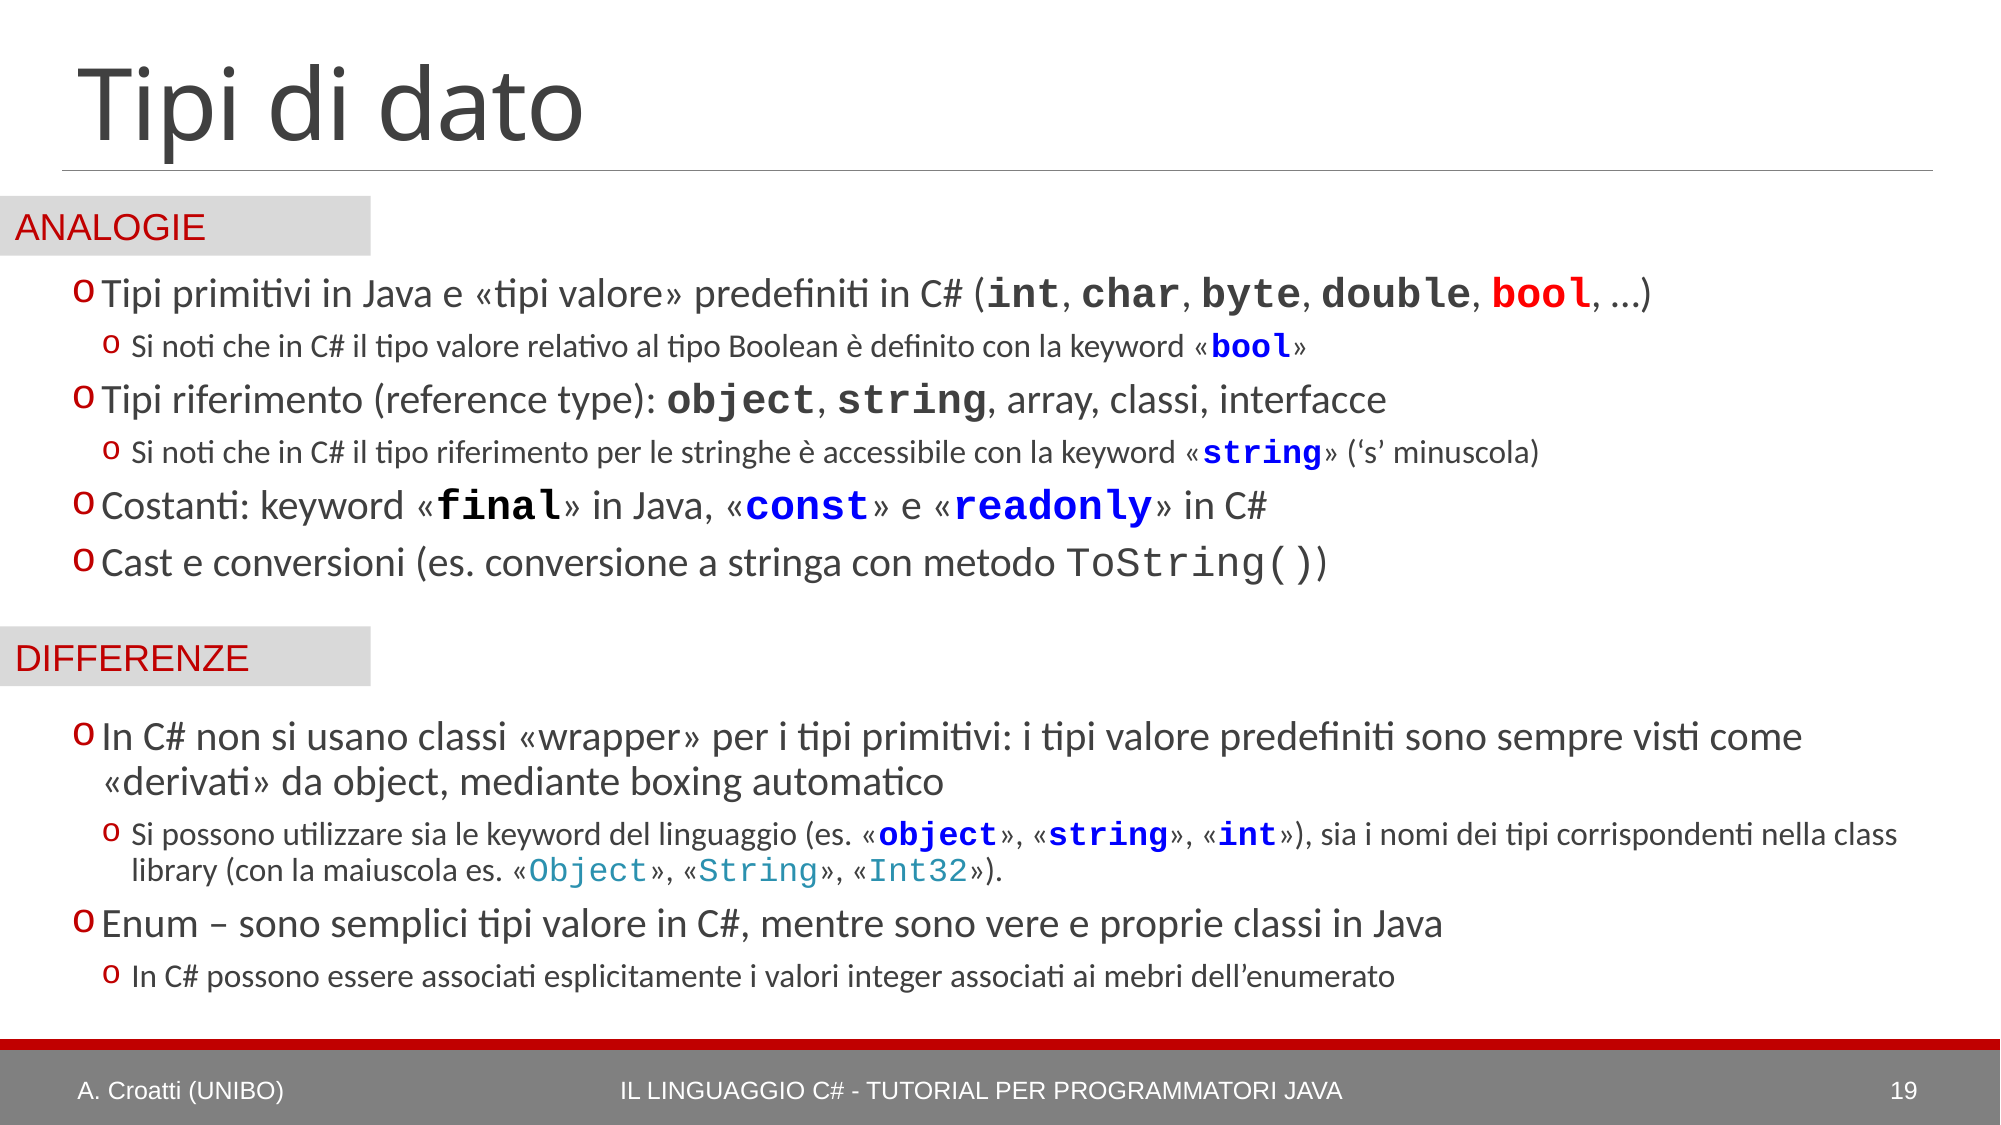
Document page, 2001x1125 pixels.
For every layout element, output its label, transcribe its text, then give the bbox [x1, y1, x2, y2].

list In C# non si usano classi «wrapper» per i tipi primitivi: i tipi valore predefiniti sono sempre visti come «derivati» da object, mediante boxing automatico Si possono utilizzare sia le keyword del linguaggio (es. «object», «string», «int»), sia i nomi dei tipi corrispondenti nella class library (con la maiuscola es. «Object», «String», «Int32»). Enum – sono semplici tipi valore in C#, mentre sono vere e proprie classi in Java In C# possono essere associati esplicitamente i valori integer associati ai mebri dell’enumerato [38, 688, 1933, 1021]
slide_number 19 [1624, 1059, 1933, 1120]
slide_number A. Croatti (UNIBO) [62, 1059, 339, 1120]
list Tipi primitivi in Java e «tipi valore» predefiniti in C# (int, char, byte, double, bool, …) Si noti che in C# il tipo valore relativo al tipo Boolean è definito con la keyword «bool» Tipi riferimento (reference type): object, string, array, classi, interfacce Si noti che in C# il tipo riferimento per le stringhe è accessibile con la keyword «string» (‘s’ minuscola) Costanti: keyword «final» in Java, «const» e «readonly» in C# Cast e conversioni (es. conversione a stringa con metodo ToString()) [38, 254, 1933, 604]
title Tipi di dato [62, 47, 1933, 169]
footer Il Linguaggio C# - Tutorial per Programmatori Java [339, 1059, 1624, 1120]
